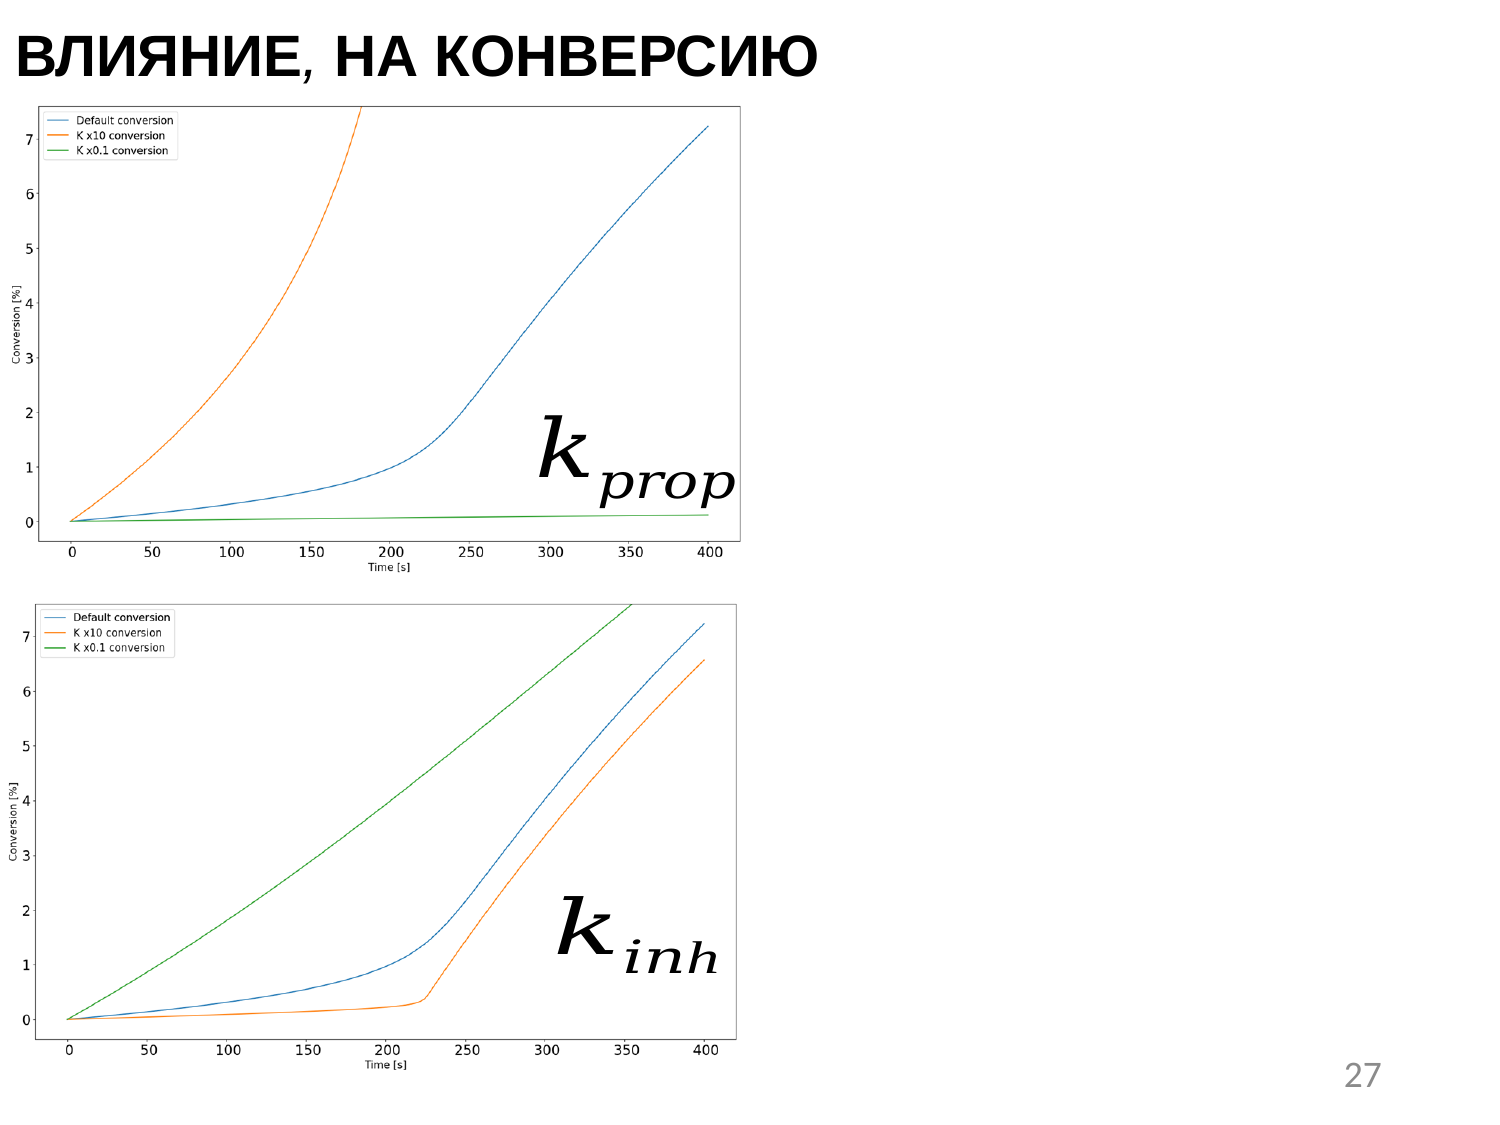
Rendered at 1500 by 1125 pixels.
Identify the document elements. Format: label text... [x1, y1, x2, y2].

picture [0, 598, 740, 1073]
picture [5, 99, 744, 575]
slide_number 27 [1059, 1042, 1397, 1103]
